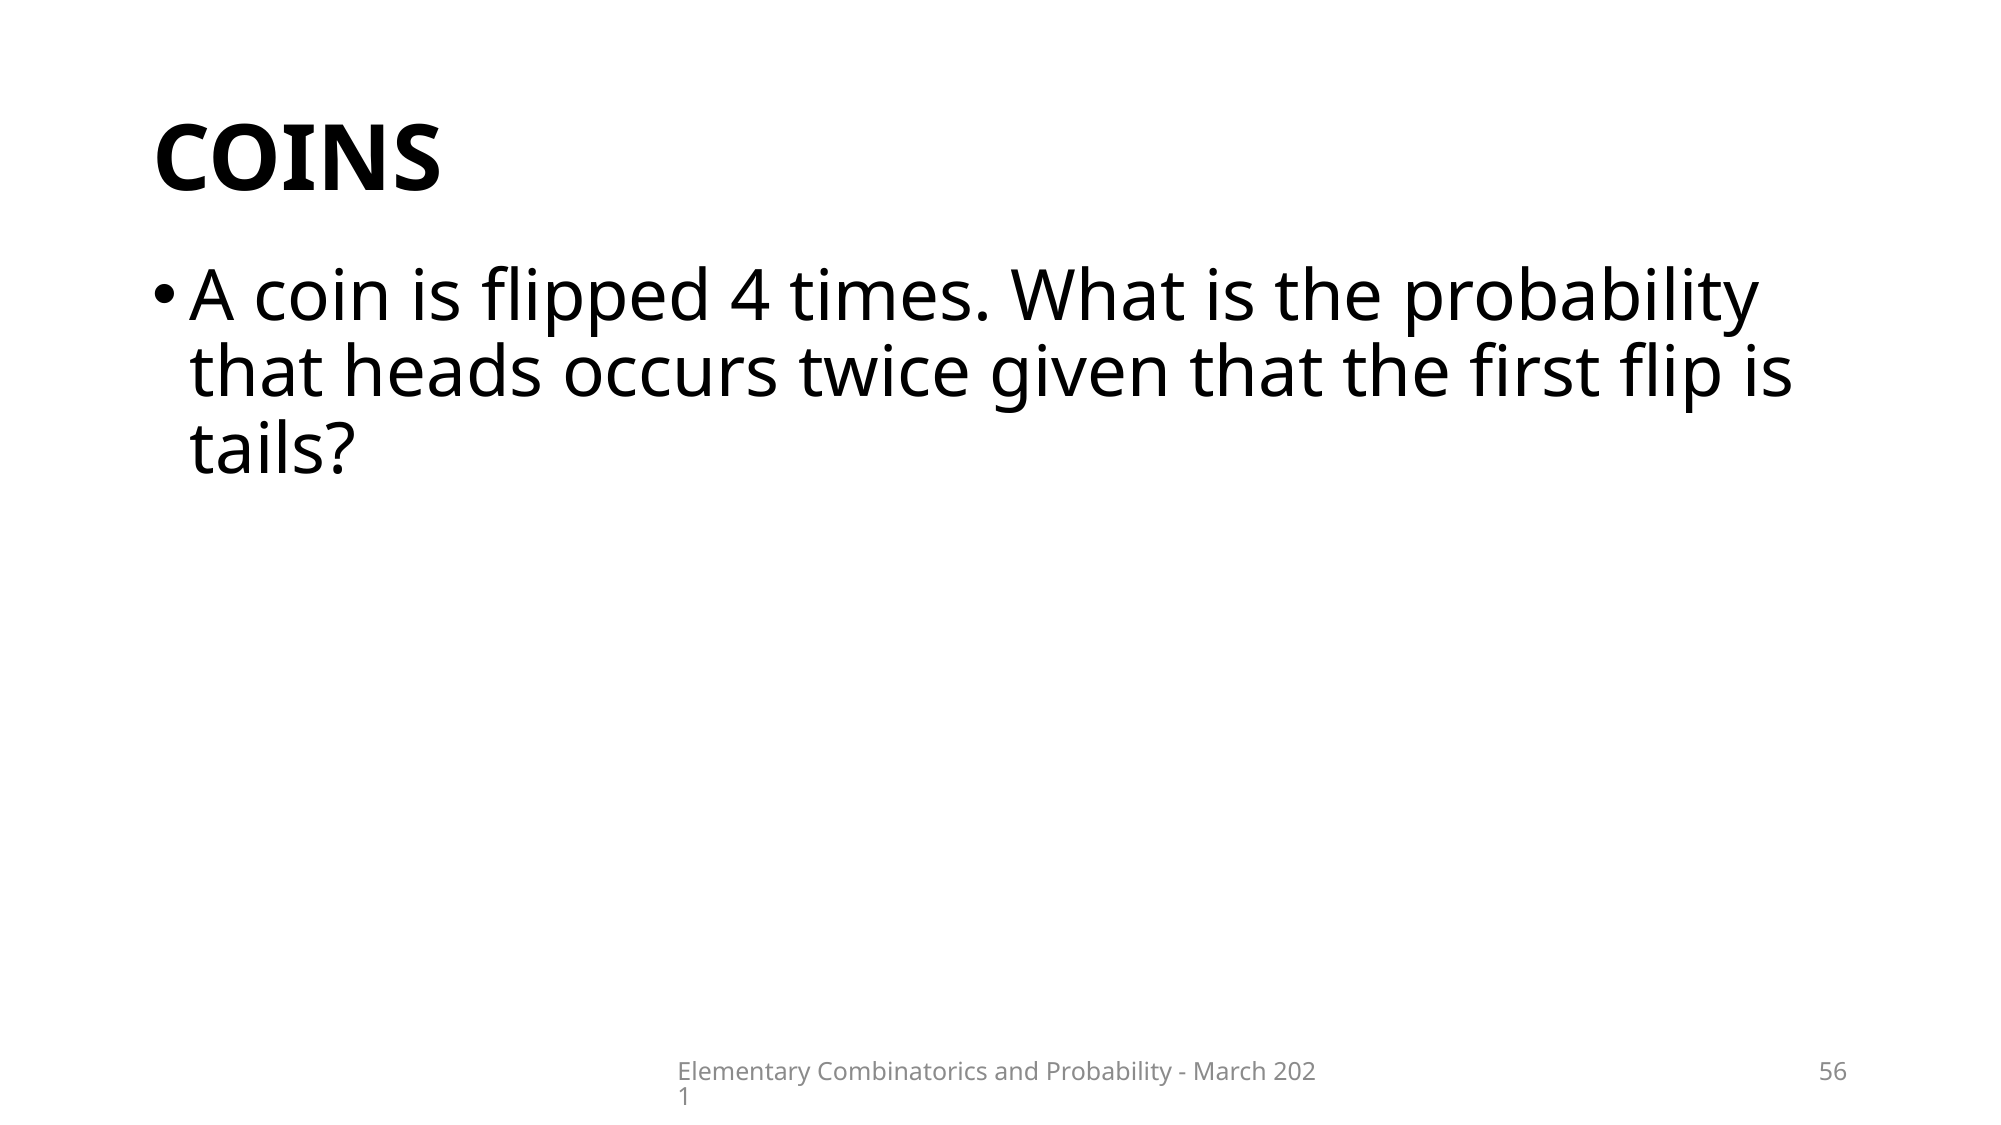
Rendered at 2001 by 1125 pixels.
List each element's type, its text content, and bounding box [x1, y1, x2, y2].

footer Elementary Combinatorics and Probability - March 2021 [662, 1042, 1338, 1103]
title coins [137, 52, 1863, 270]
slide_number 56 [1412, 1042, 1863, 1103]
